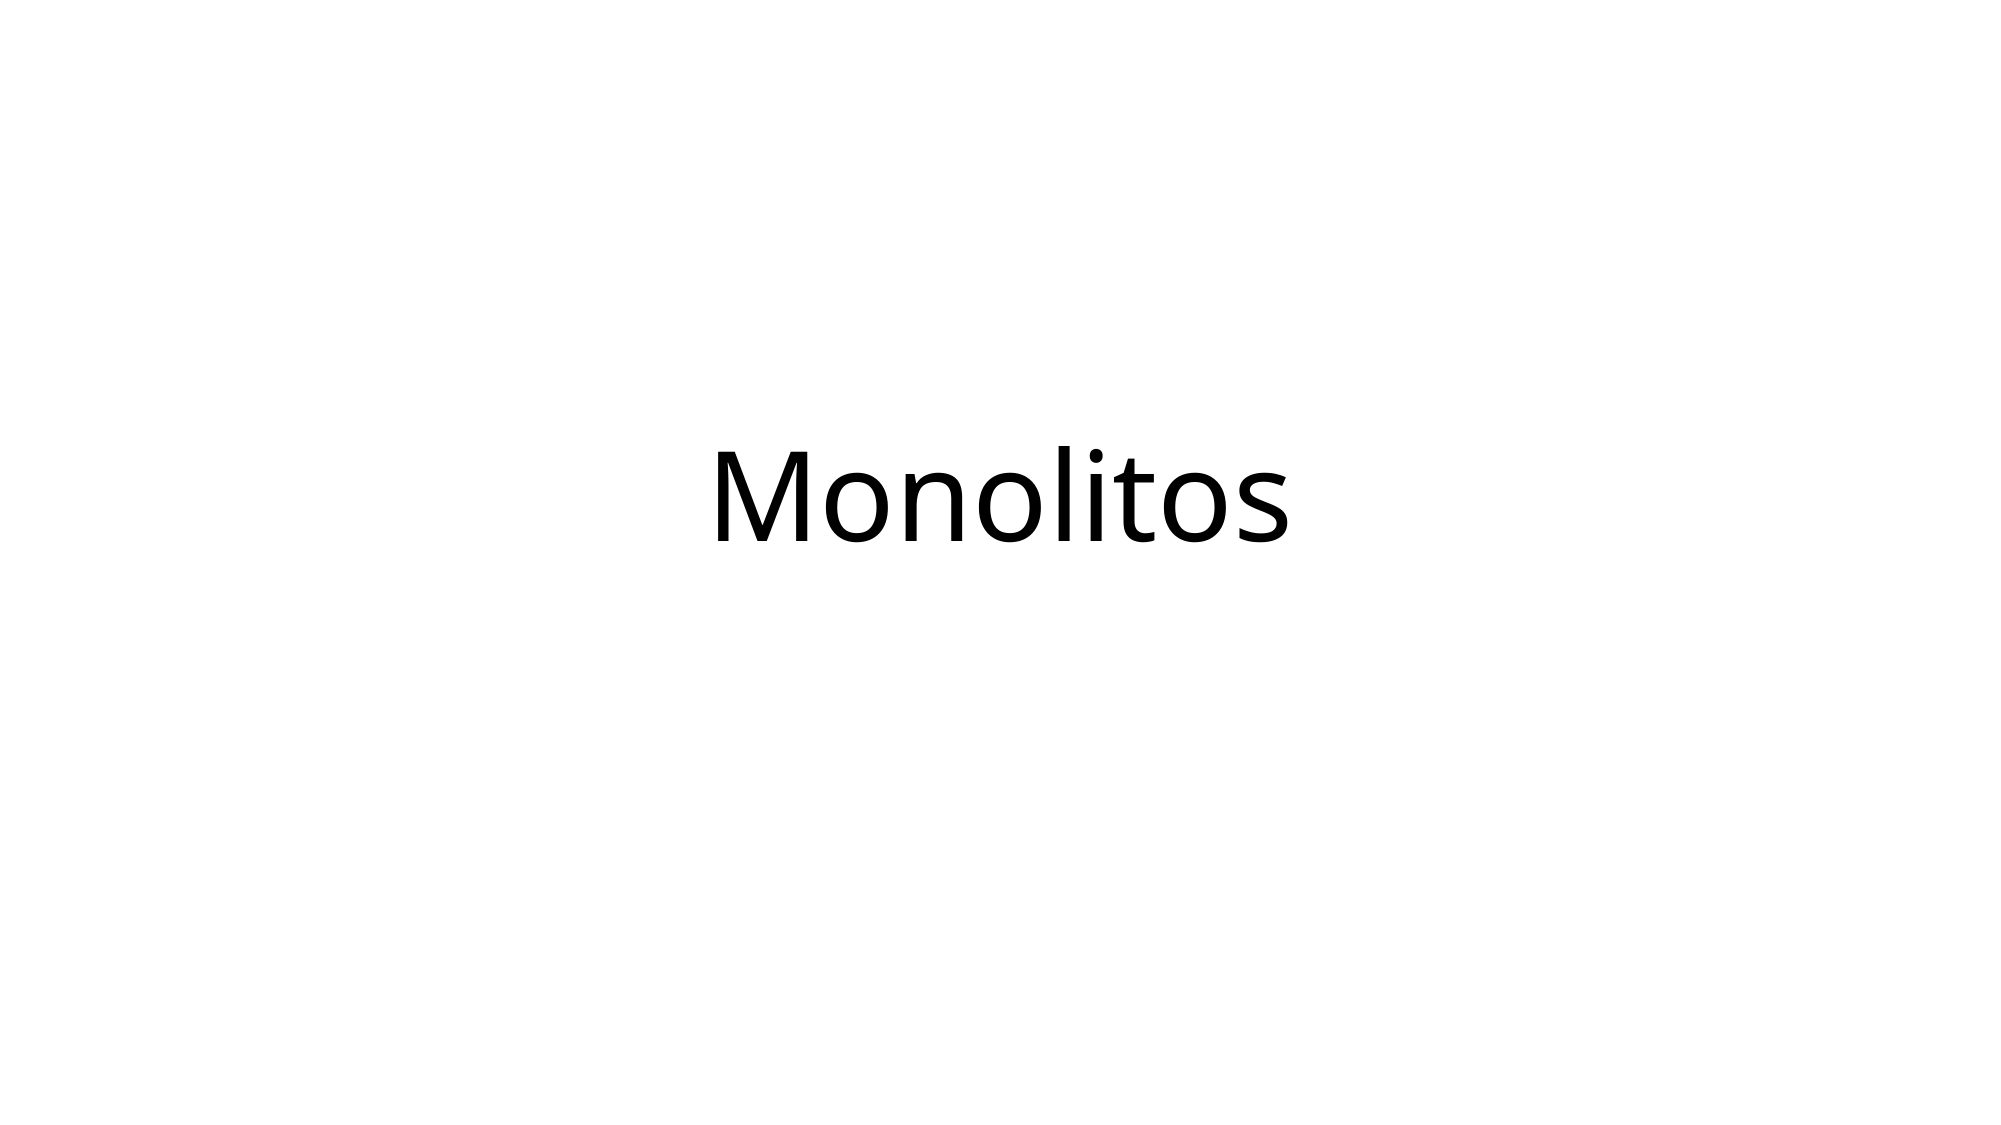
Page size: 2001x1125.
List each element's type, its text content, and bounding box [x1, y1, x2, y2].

title Monolitos [249, 184, 1750, 576]
